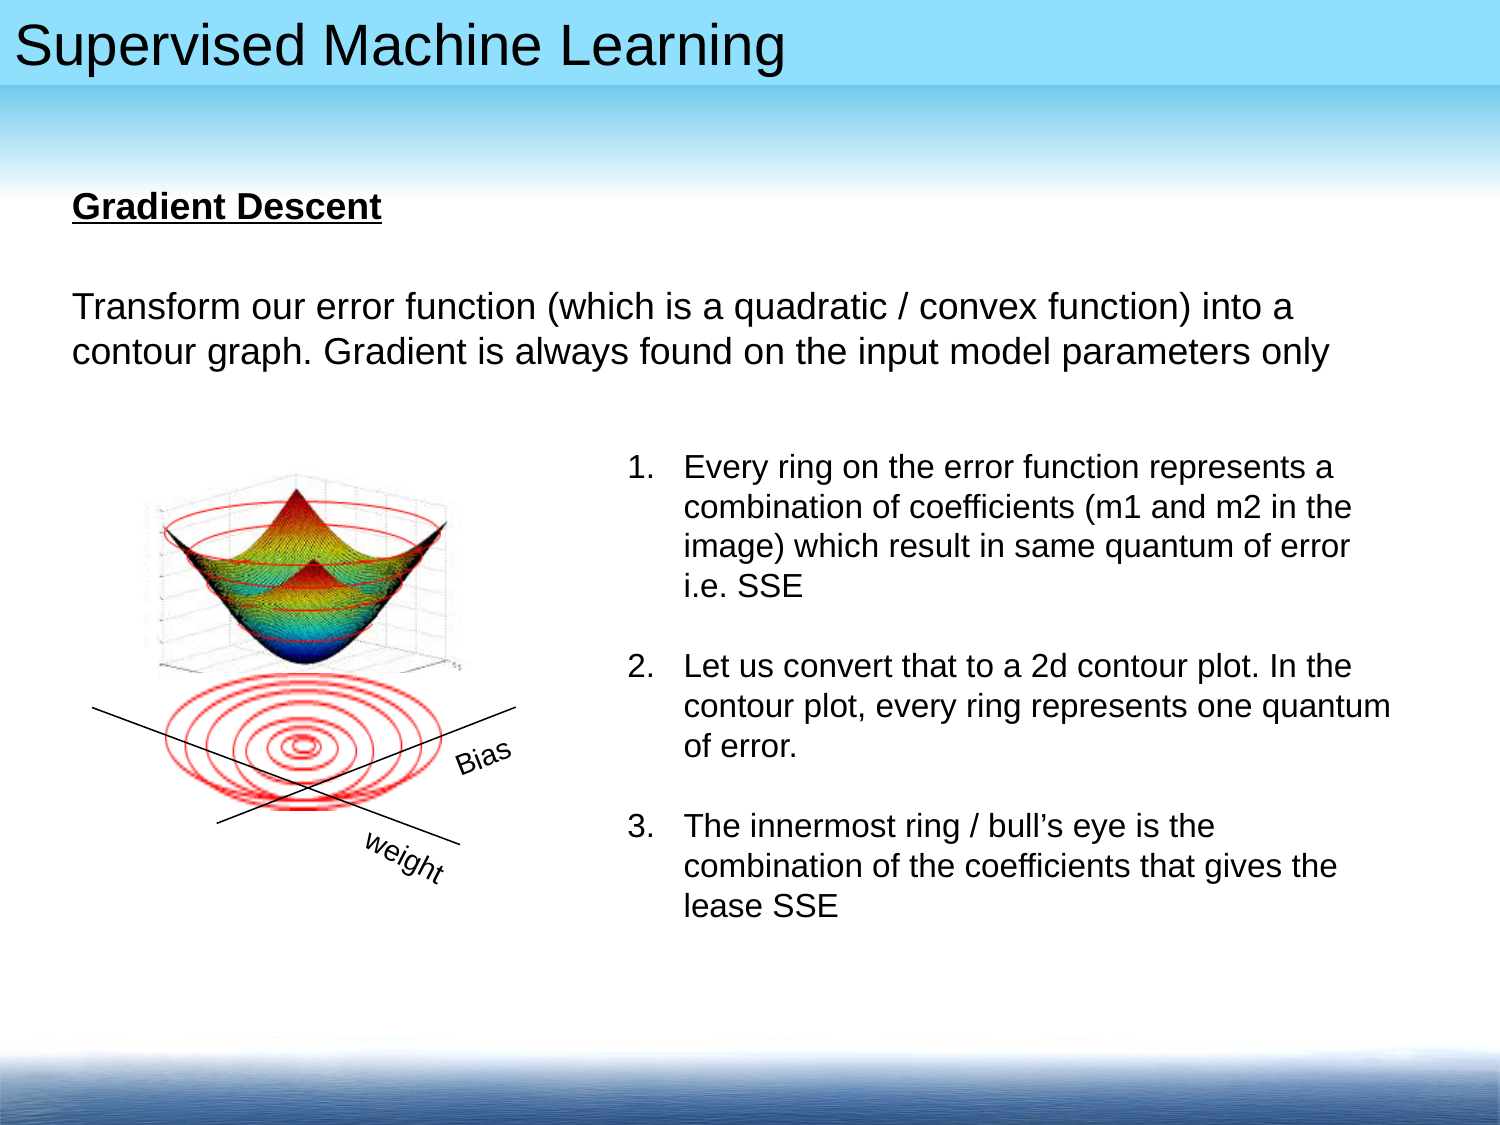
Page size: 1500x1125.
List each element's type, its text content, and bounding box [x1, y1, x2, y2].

text_box Every ring on the error function represents a combination of coefficients (m1 and m2 in the image) which result in same quantum of error i.e. SSE Let us convert that to a 2d contour plot. In the contour plot, every ring represents one quantum of error. The innermost ring / bull’s eye is the combination of the coefficients that gives the lease SSE [612, 437, 1408, 932]
text_box Transform our error function (which is a quadratic / convex function) into a contour graph. Gradient is always found on the input model parameters only [57, 274, 1443, 380]
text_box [91, 706, 539, 883]
list Gradient Descent [57, 174, 1475, 828]
picture [121, 455, 488, 706]
picture [0, 1037, 1500, 1125]
